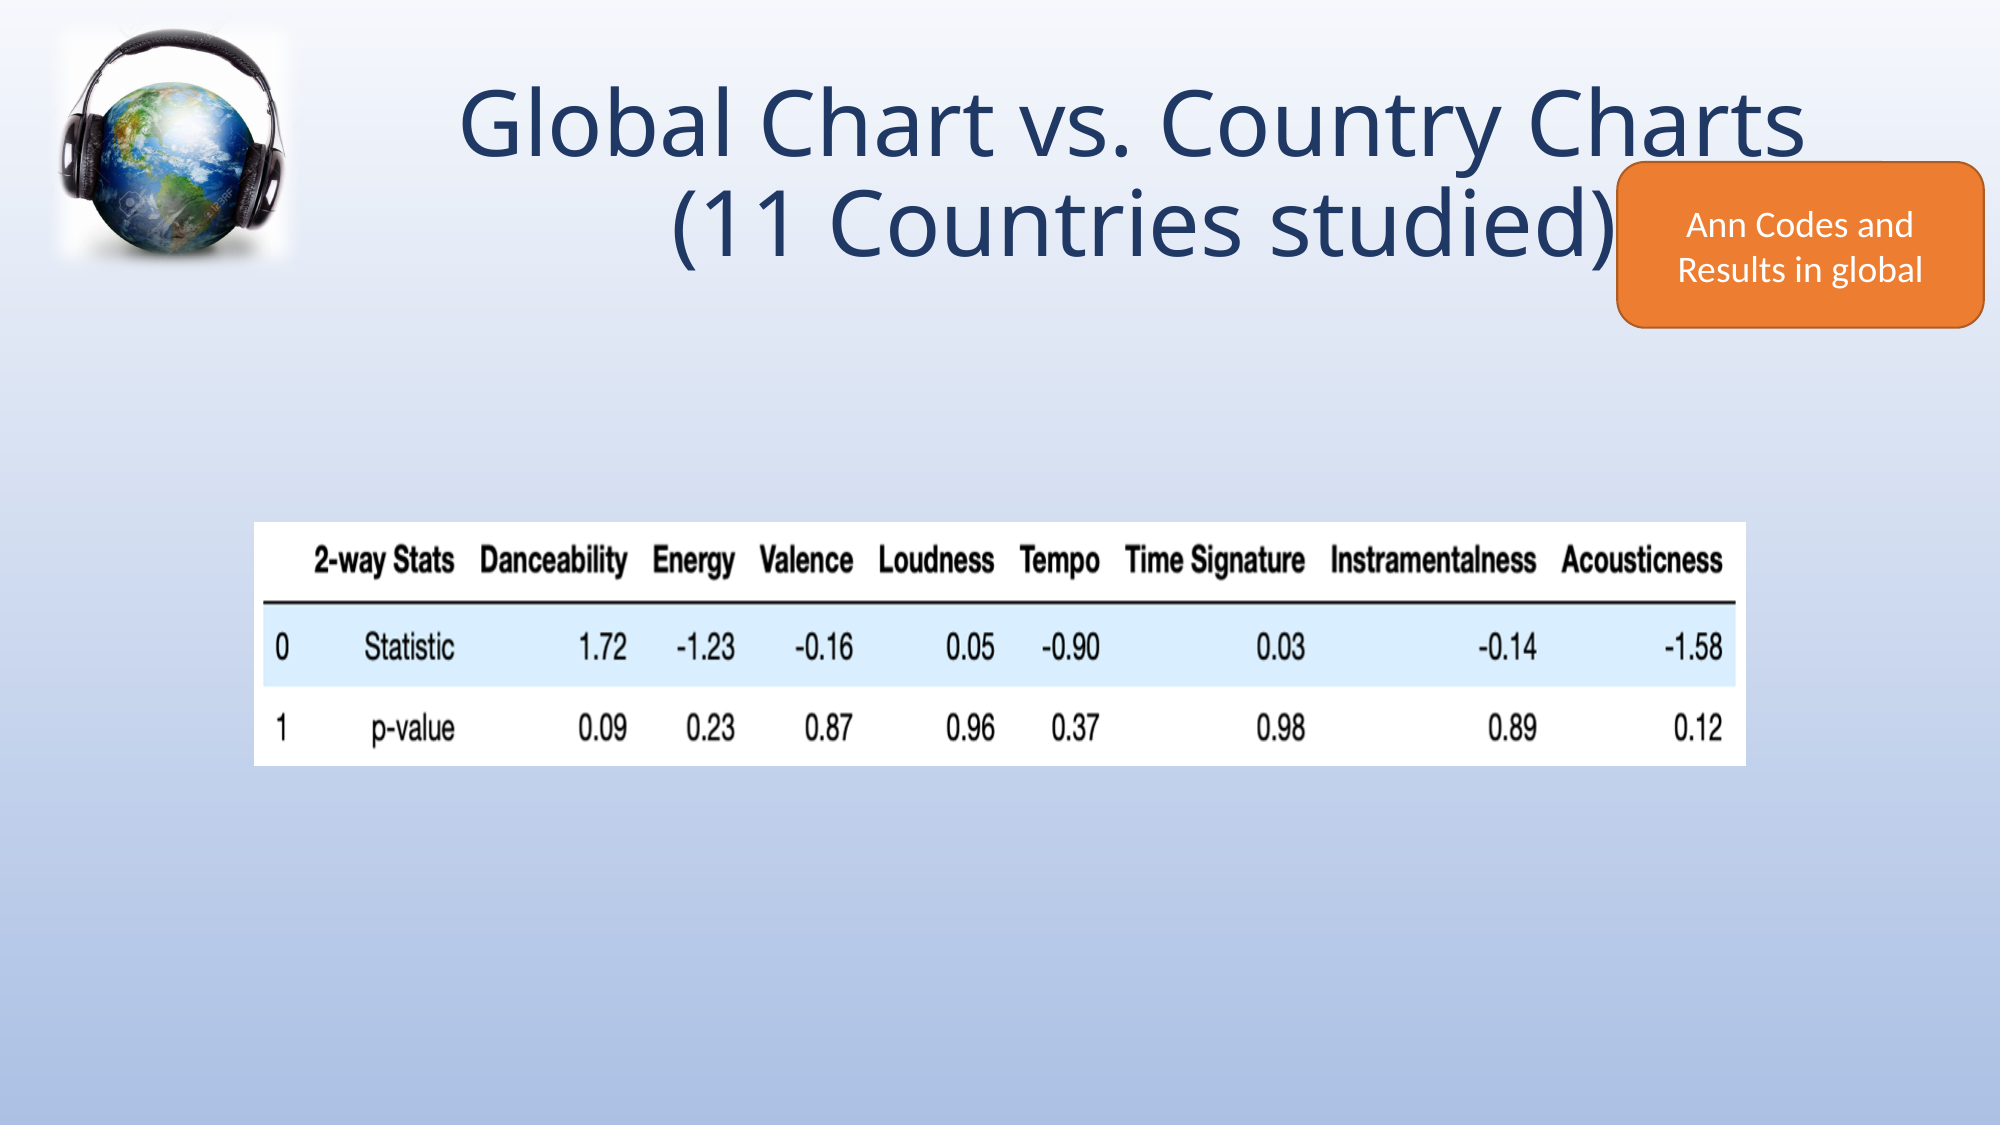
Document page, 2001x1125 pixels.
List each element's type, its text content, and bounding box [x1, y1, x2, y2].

picture [254, 522, 1746, 766]
list [137, 275, 1863, 1114]
title Global Chart vs. Country Charts (11 Countries studied) [318, 55, 1971, 299]
text_box Ann Codes and Results in global [1616, 165, 1985, 329]
picture [42, 11, 306, 276]
